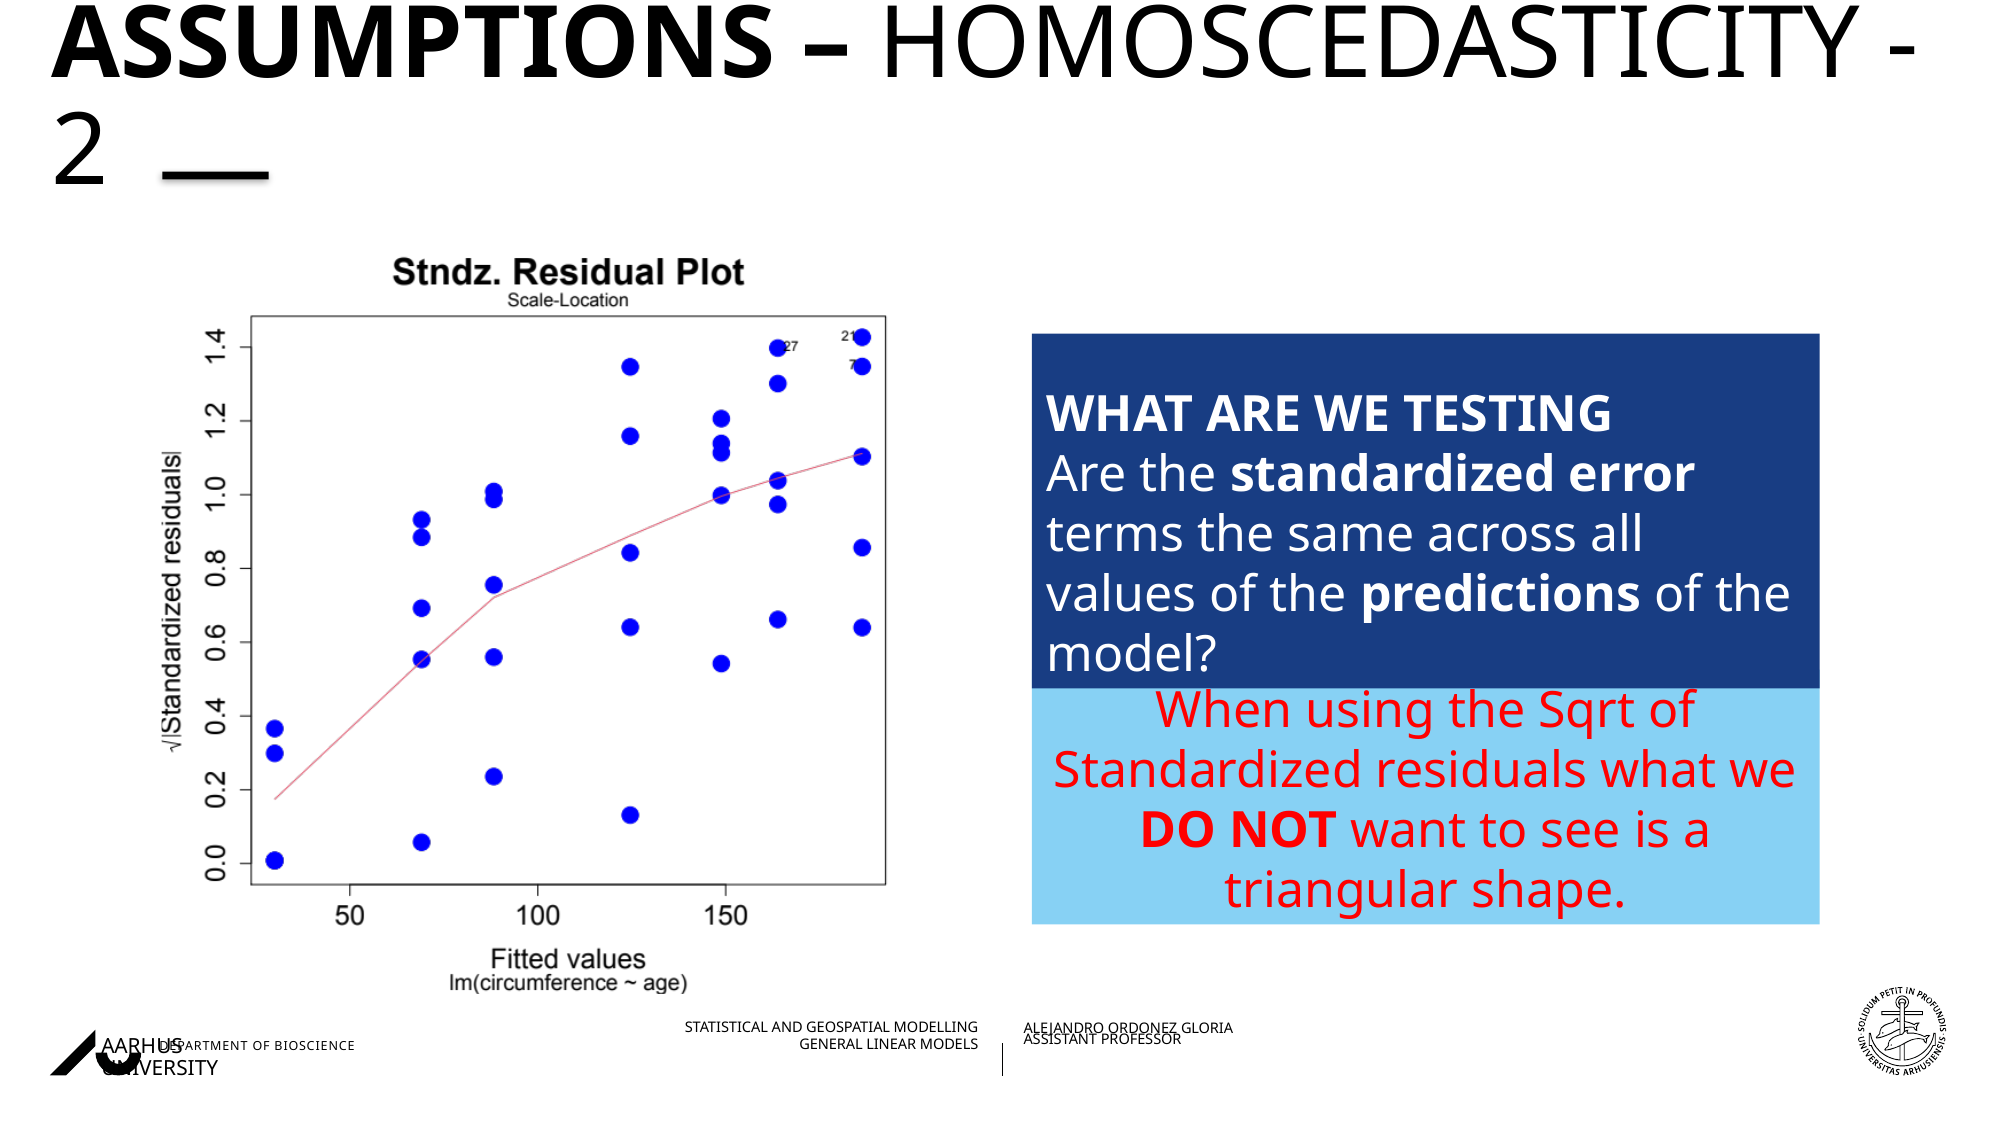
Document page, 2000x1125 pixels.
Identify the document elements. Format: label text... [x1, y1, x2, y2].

picture [161, 225, 930, 995]
title assumptions – Homoscedasticity - 2 [51, 37, 1948, 162]
text_box When using the Sqrt of Standardized residuals what we DO NOT want to see is a triangular shape. [1031, 689, 1820, 925]
text_box WHAT ARE WE TESTING Are the standardized error terms the same across all values of the predictions of the model? [1031, 333, 1820, 689]
